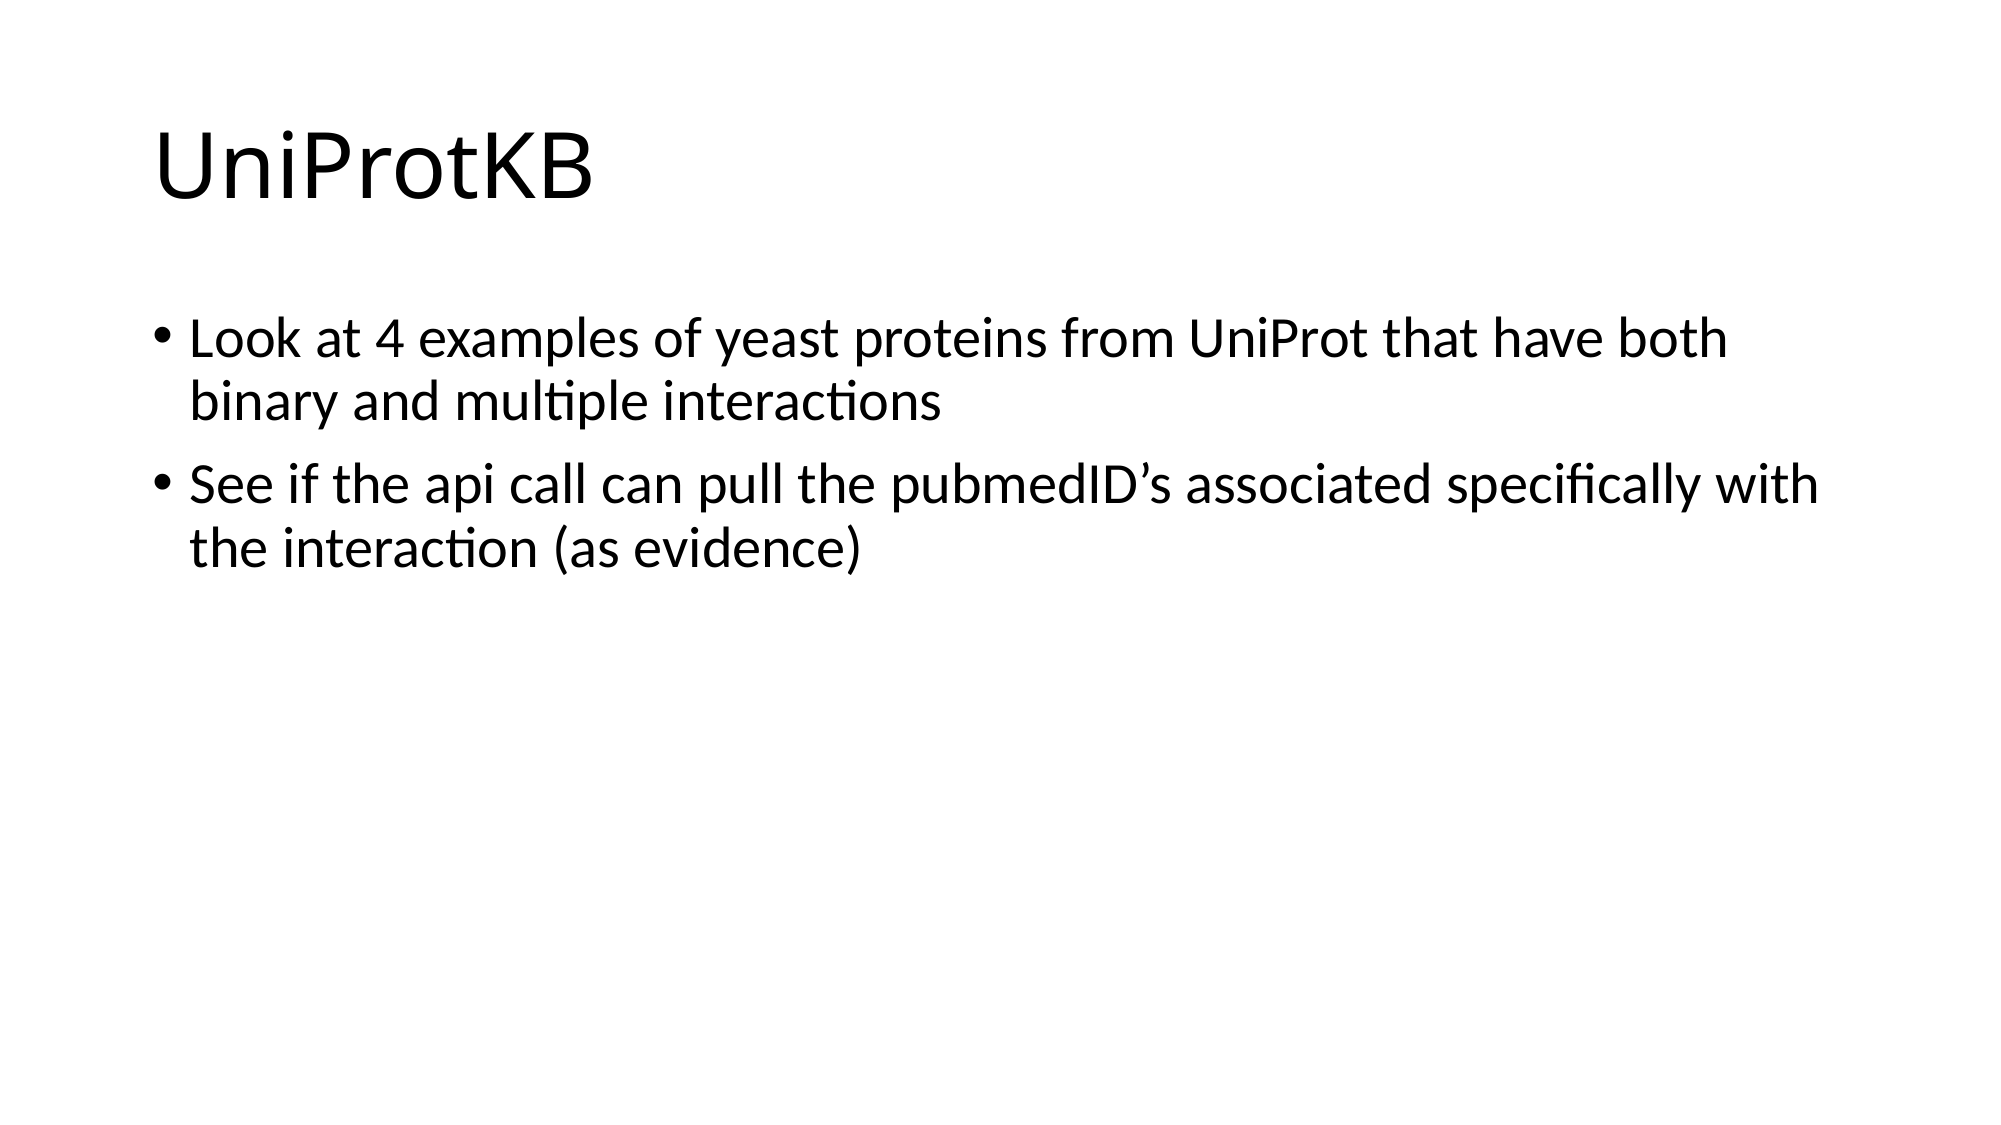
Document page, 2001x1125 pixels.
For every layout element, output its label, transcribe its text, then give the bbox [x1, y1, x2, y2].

list Look at 4 examples of yeast proteins from UniProt that have both binary and multiple interactions See if the api call can pull the pubmedID’s associated specifically with the interaction (as evidence) [137, 299, 1863, 1014]
title UniProtKB [137, 59, 1863, 278]
